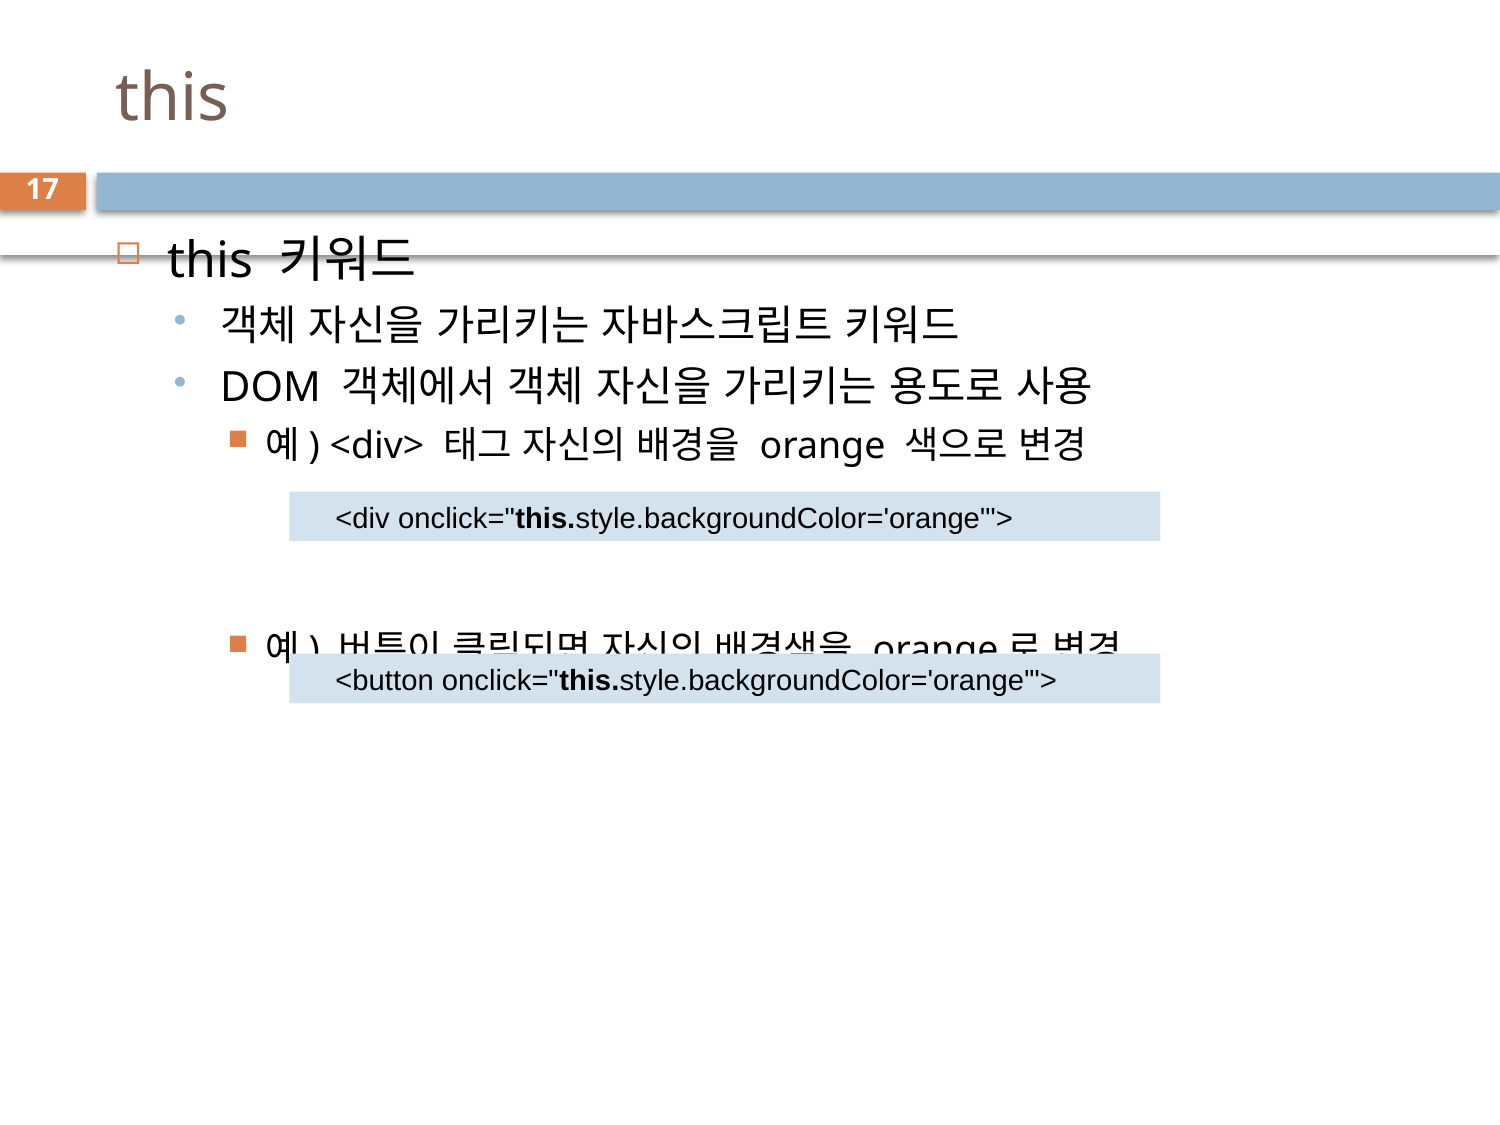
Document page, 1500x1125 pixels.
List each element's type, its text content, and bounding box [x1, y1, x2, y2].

slide_number 17 [0, 170, 87, 211]
title this [100, 37, 1438, 149]
text_box <button onclick="this.style.backgroundColor='orange'"> [289, 653, 1161, 704]
list this 키워드 객체 자신을 가리키는 자바스크립트 키워드 DOM 객체에서 객체 자신을 가리키는 용도로 사용 예) <div> 태그 자신의 배경을 orange 색으로 변경 예) 버튼이 클릭되면 자신의 배경색을 orange로 변경 [100, 219, 1438, 1047]
text_box <div onclick="this.style.backgroundColor='orange'"> [289, 491, 1161, 542]
